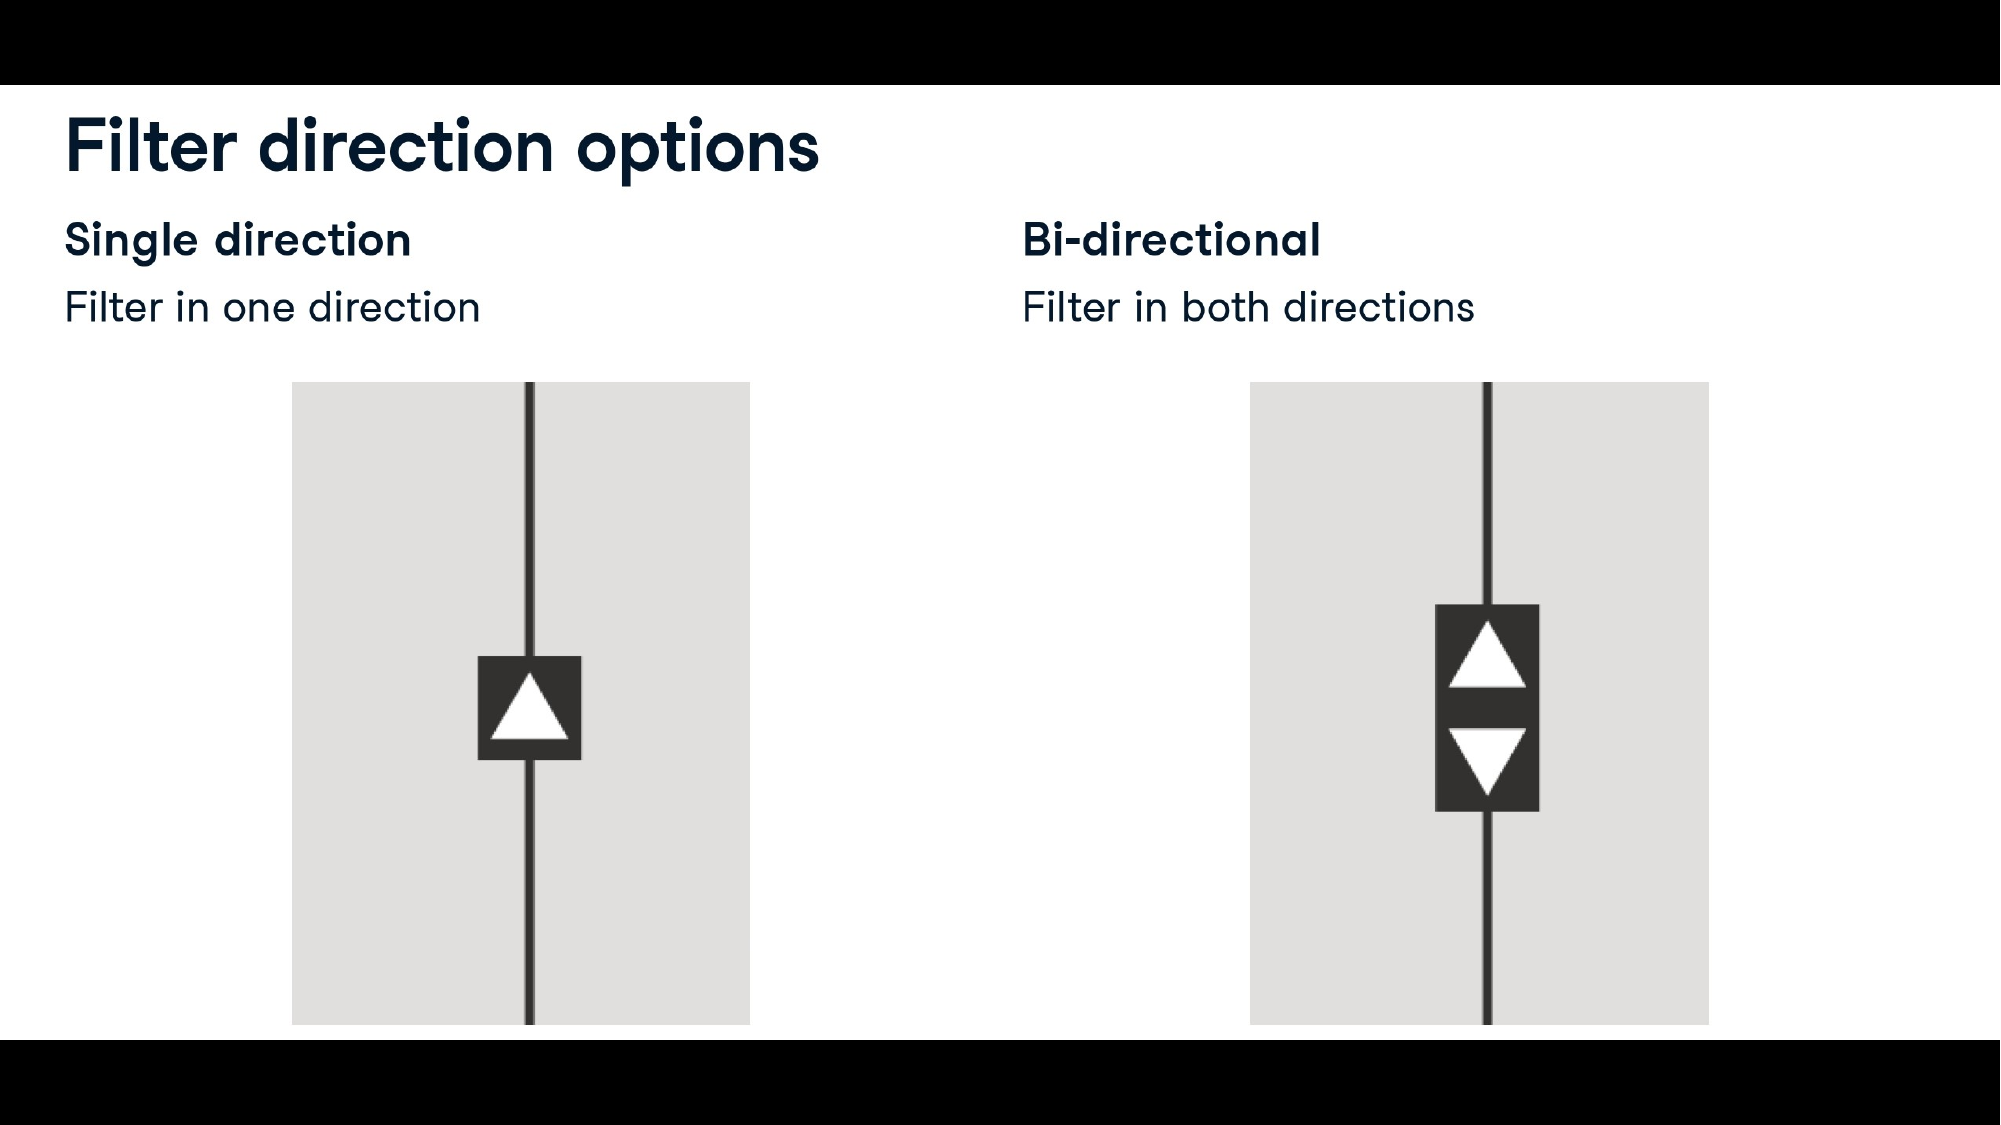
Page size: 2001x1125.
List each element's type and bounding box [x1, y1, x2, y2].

picture [0, 85, 2000, 1040]
